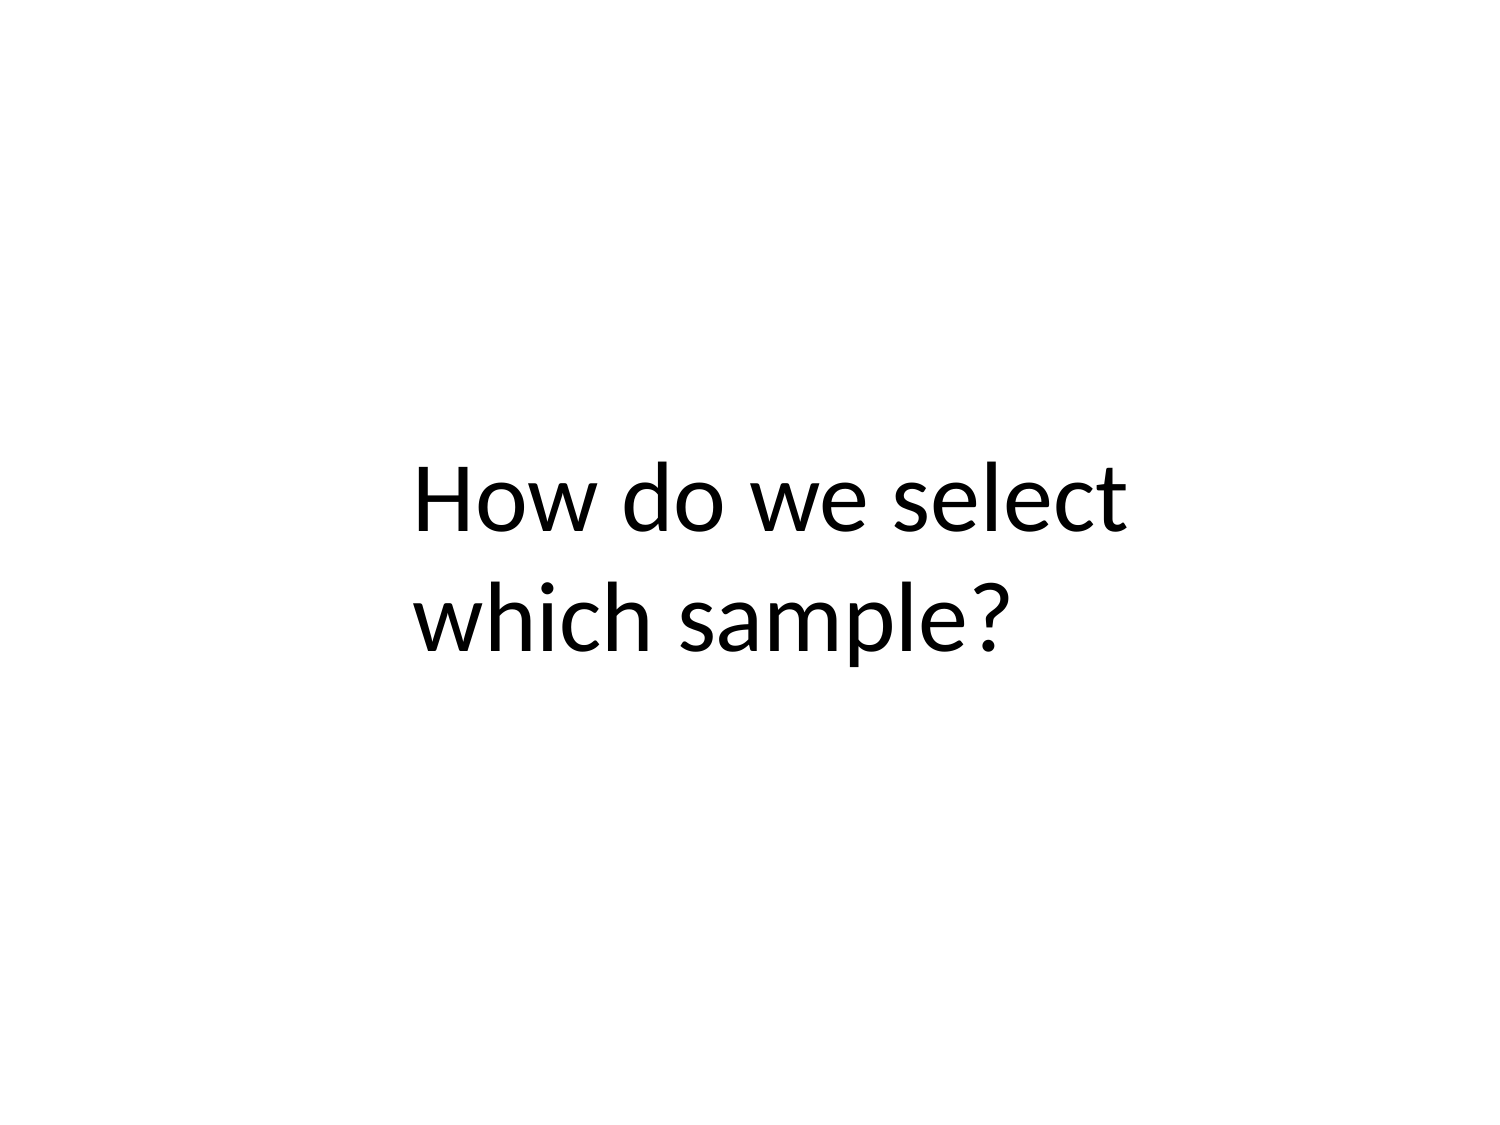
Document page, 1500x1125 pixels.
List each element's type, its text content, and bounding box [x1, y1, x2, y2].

title How do we select which sample? [329, 351, 1239, 672]
